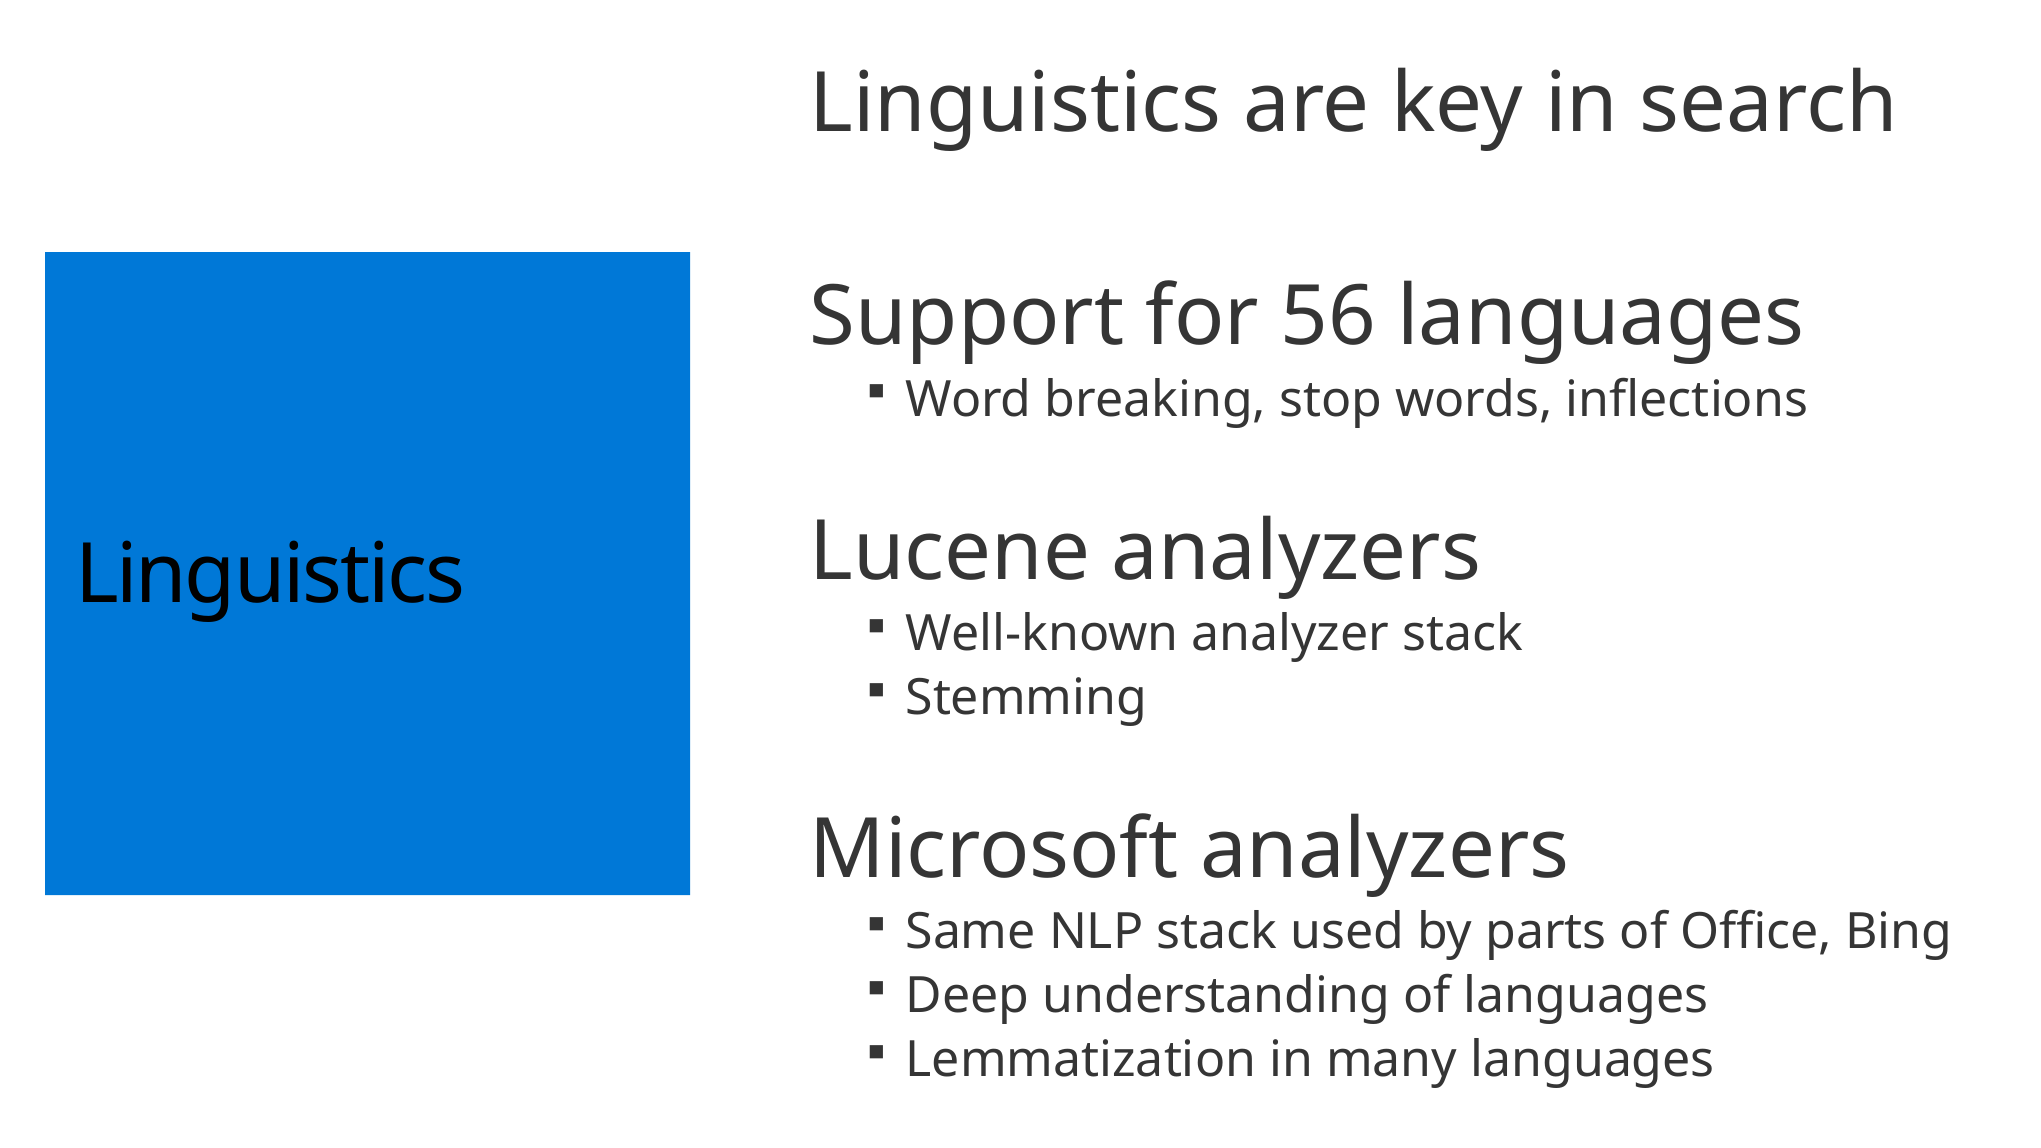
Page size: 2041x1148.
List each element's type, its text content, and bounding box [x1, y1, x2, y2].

title Linguistics [45, 252, 691, 896]
text_box Linguistics are key in search Support for 56 languages Word breaking, stop words, inflections Lucene analyzers Well-known analyzer stack Stemming Microsoft analyzers Same NLP stack used by parts of Office, Bing Deep understanding of languages Lemmatization in many languages [795, 86, 1995, 1062]
